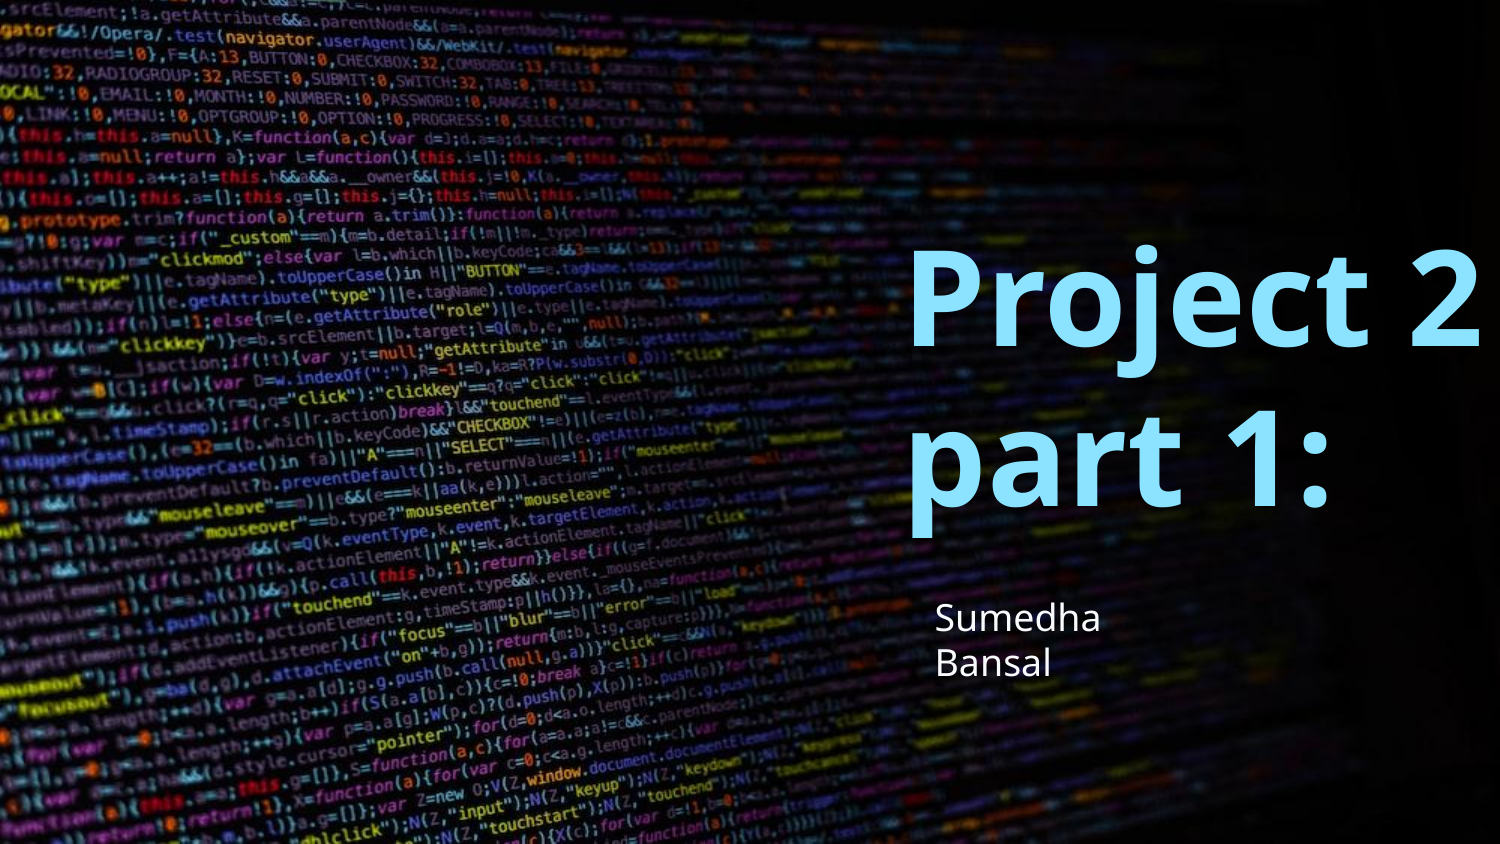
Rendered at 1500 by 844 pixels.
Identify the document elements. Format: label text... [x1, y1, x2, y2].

text_box Sumedha Bansal [919, 578, 1224, 699]
text_box Project 2 part 1: [887, 198, 1500, 609]
picture [0, 0, 1500, 844]
